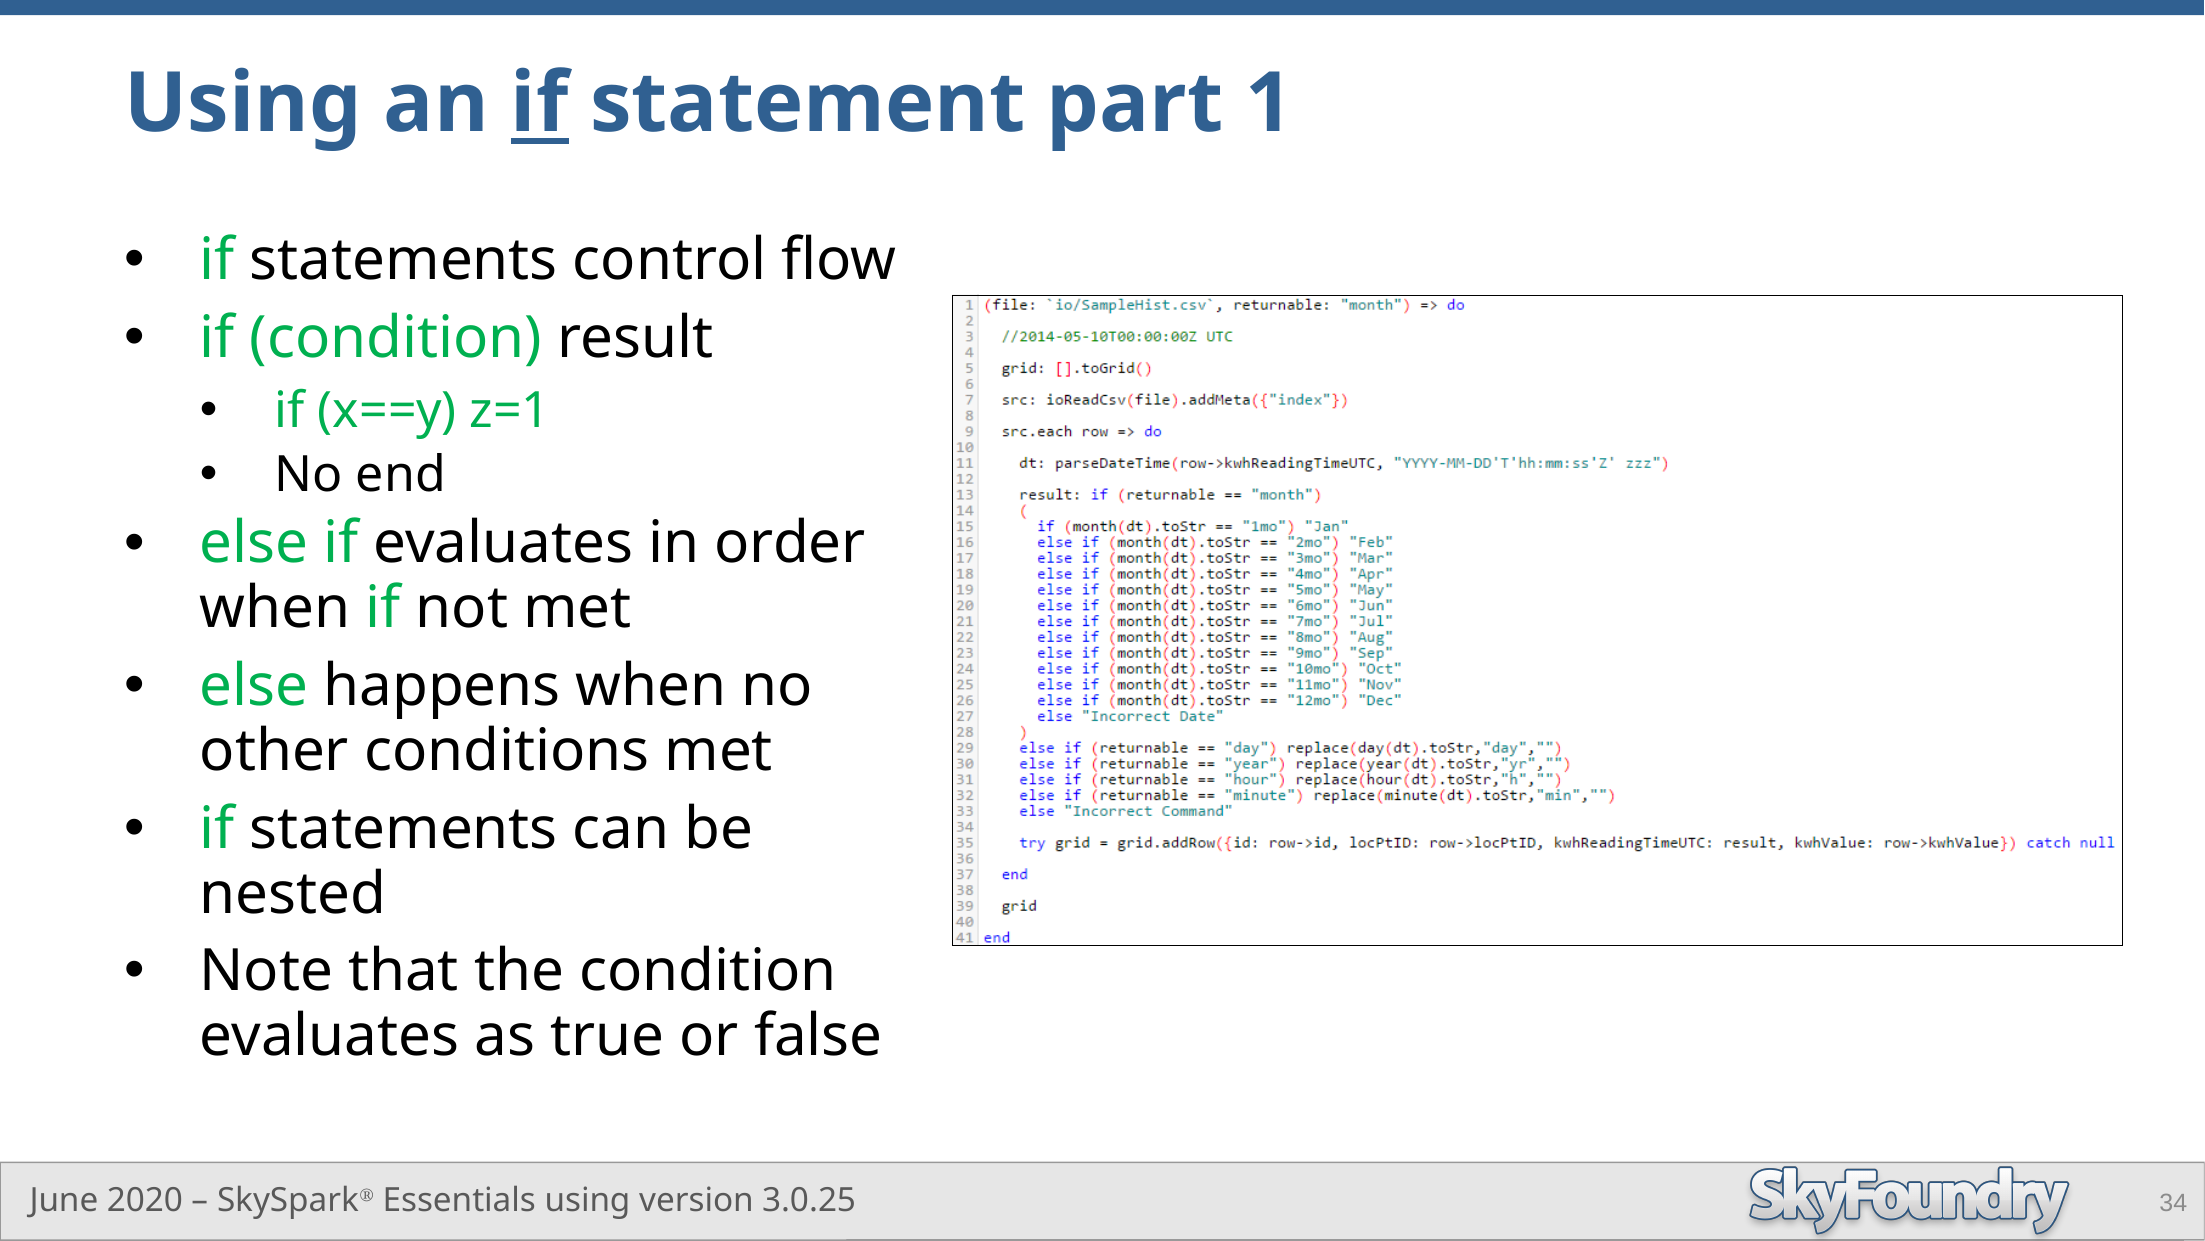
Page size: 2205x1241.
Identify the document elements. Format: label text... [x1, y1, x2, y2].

picture [1739, 1236, 2076, 1241]
picture [951, 294, 2123, 946]
list if statements control flow if (condition) result if (x==y) z=1 No end else if evaluates in order when if not met else happens when no other conditions met if statements can be nested Note that the condition evaluates as true or false [110, 220, 928, 1109]
title Using an if statement part 1 [110, 49, 2094, 158]
slide_number 34 [1706, 1170, 2203, 1236]
picture [1739, 1145, 2076, 1170]
